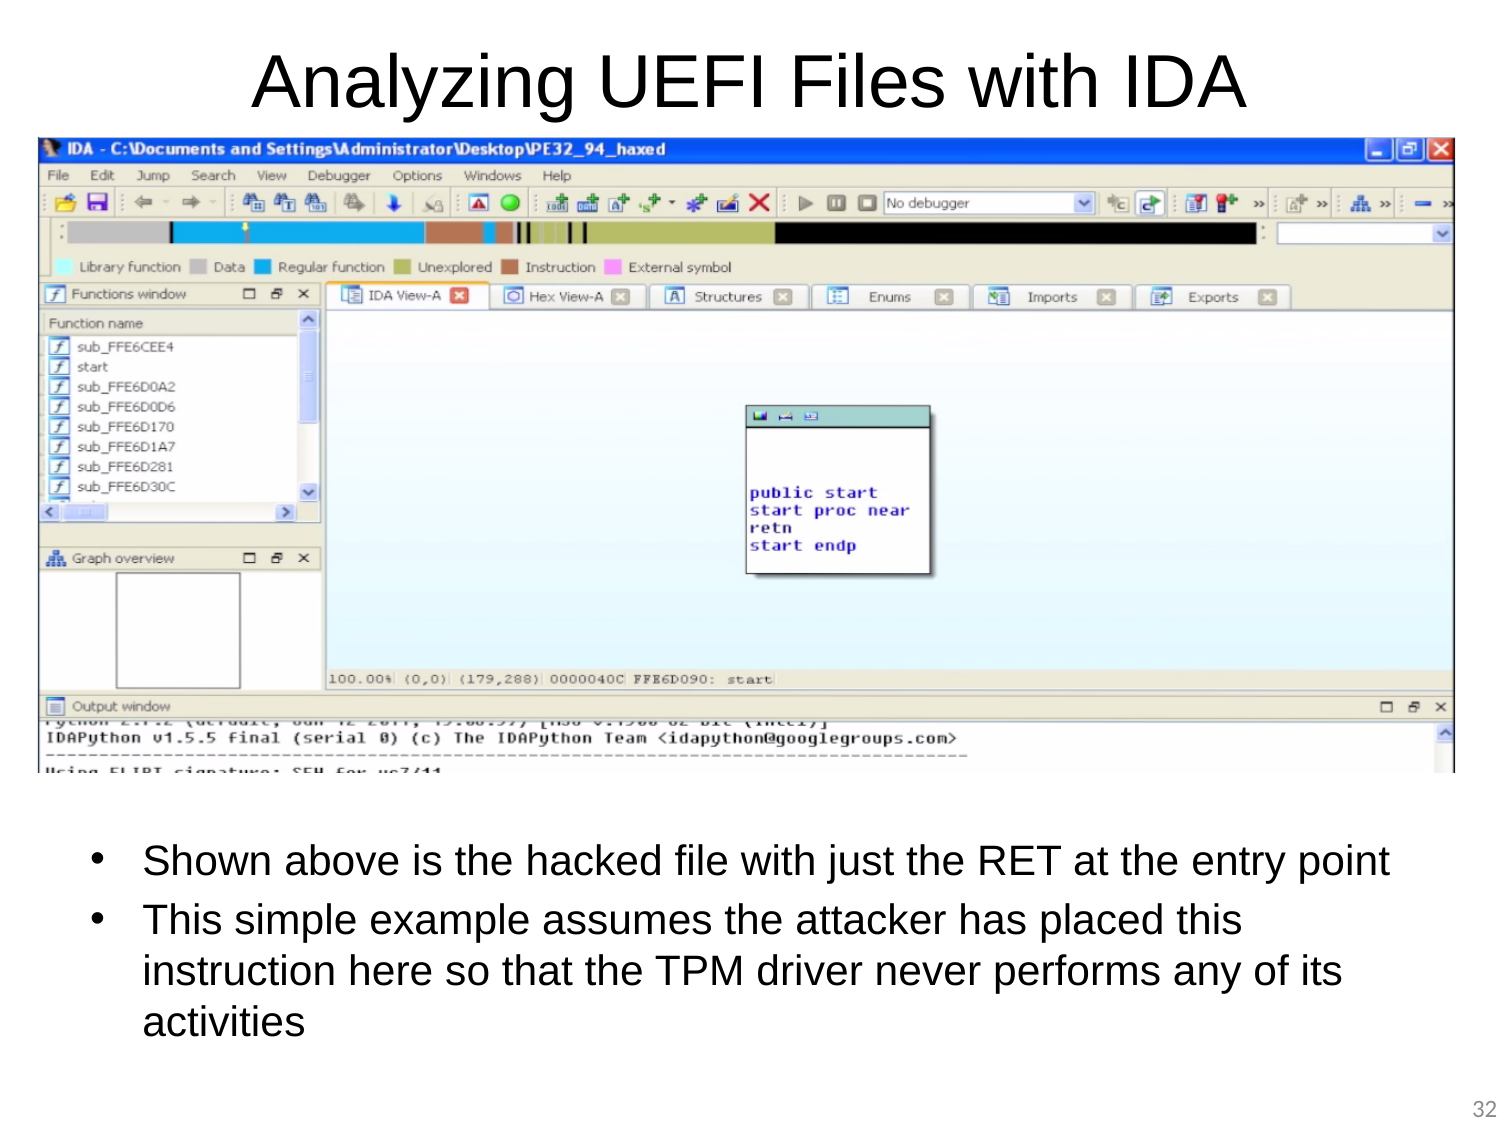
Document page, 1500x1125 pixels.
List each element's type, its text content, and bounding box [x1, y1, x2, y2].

picture [37, 137, 1456, 774]
title Analyzing UEFI Files with IDA [75, 0, 1425, 135]
list Shown above is the hacked file with just the RET at the entry point This simple example assumes the attacker has placed this instruction here so that the TPM driver never performs any of its activities [75, 825, 1425, 1100]
slide_number 32 [1162, 1077, 1500, 1125]
